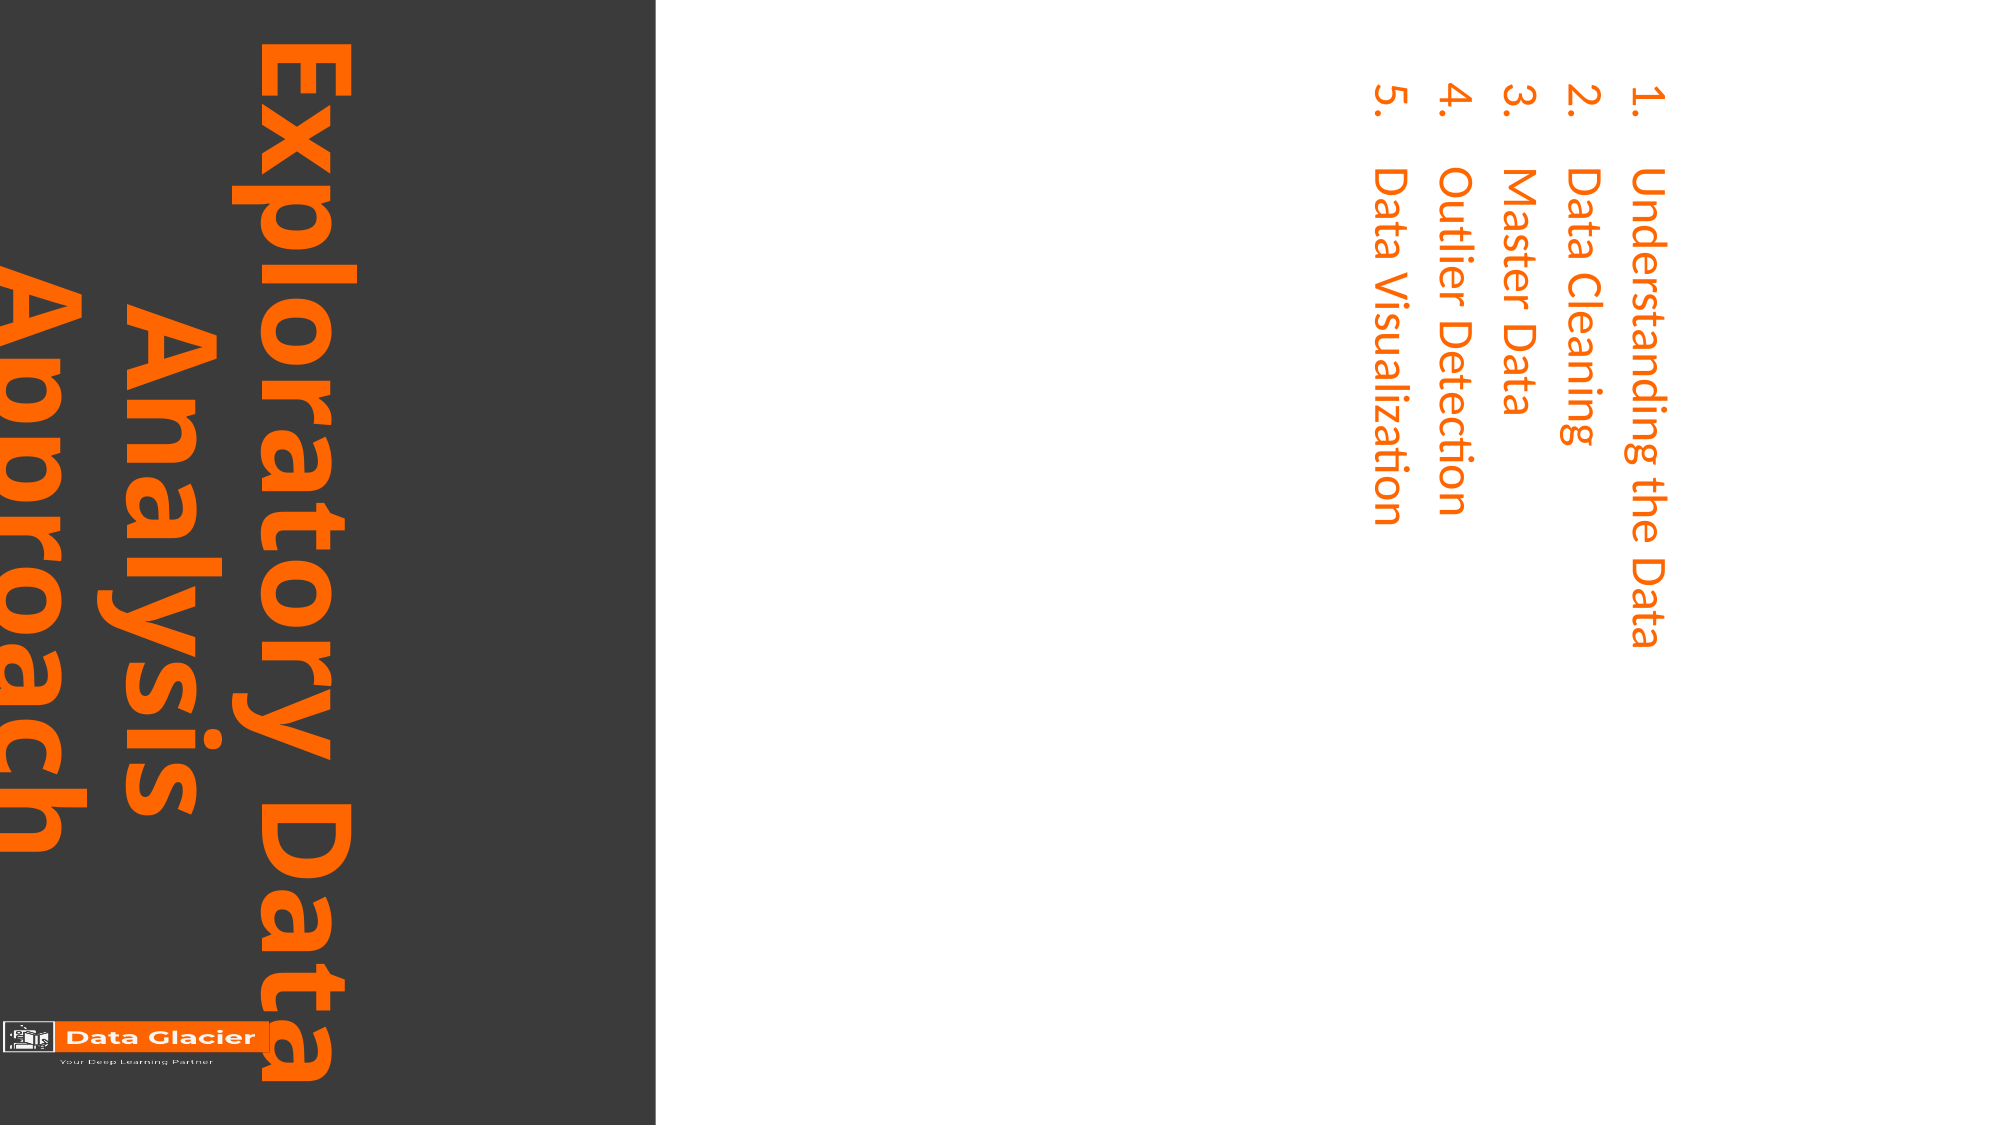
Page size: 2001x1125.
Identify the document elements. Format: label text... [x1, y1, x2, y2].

title Exploratory Data Analysis Approach [0, 0, 655, 1125]
picture [0, 961, 272, 1125]
subtitle Understanding the Data Data Cleaning Master Data Outlier Detection Data Visualization [655, 0, 2000, 1125]
